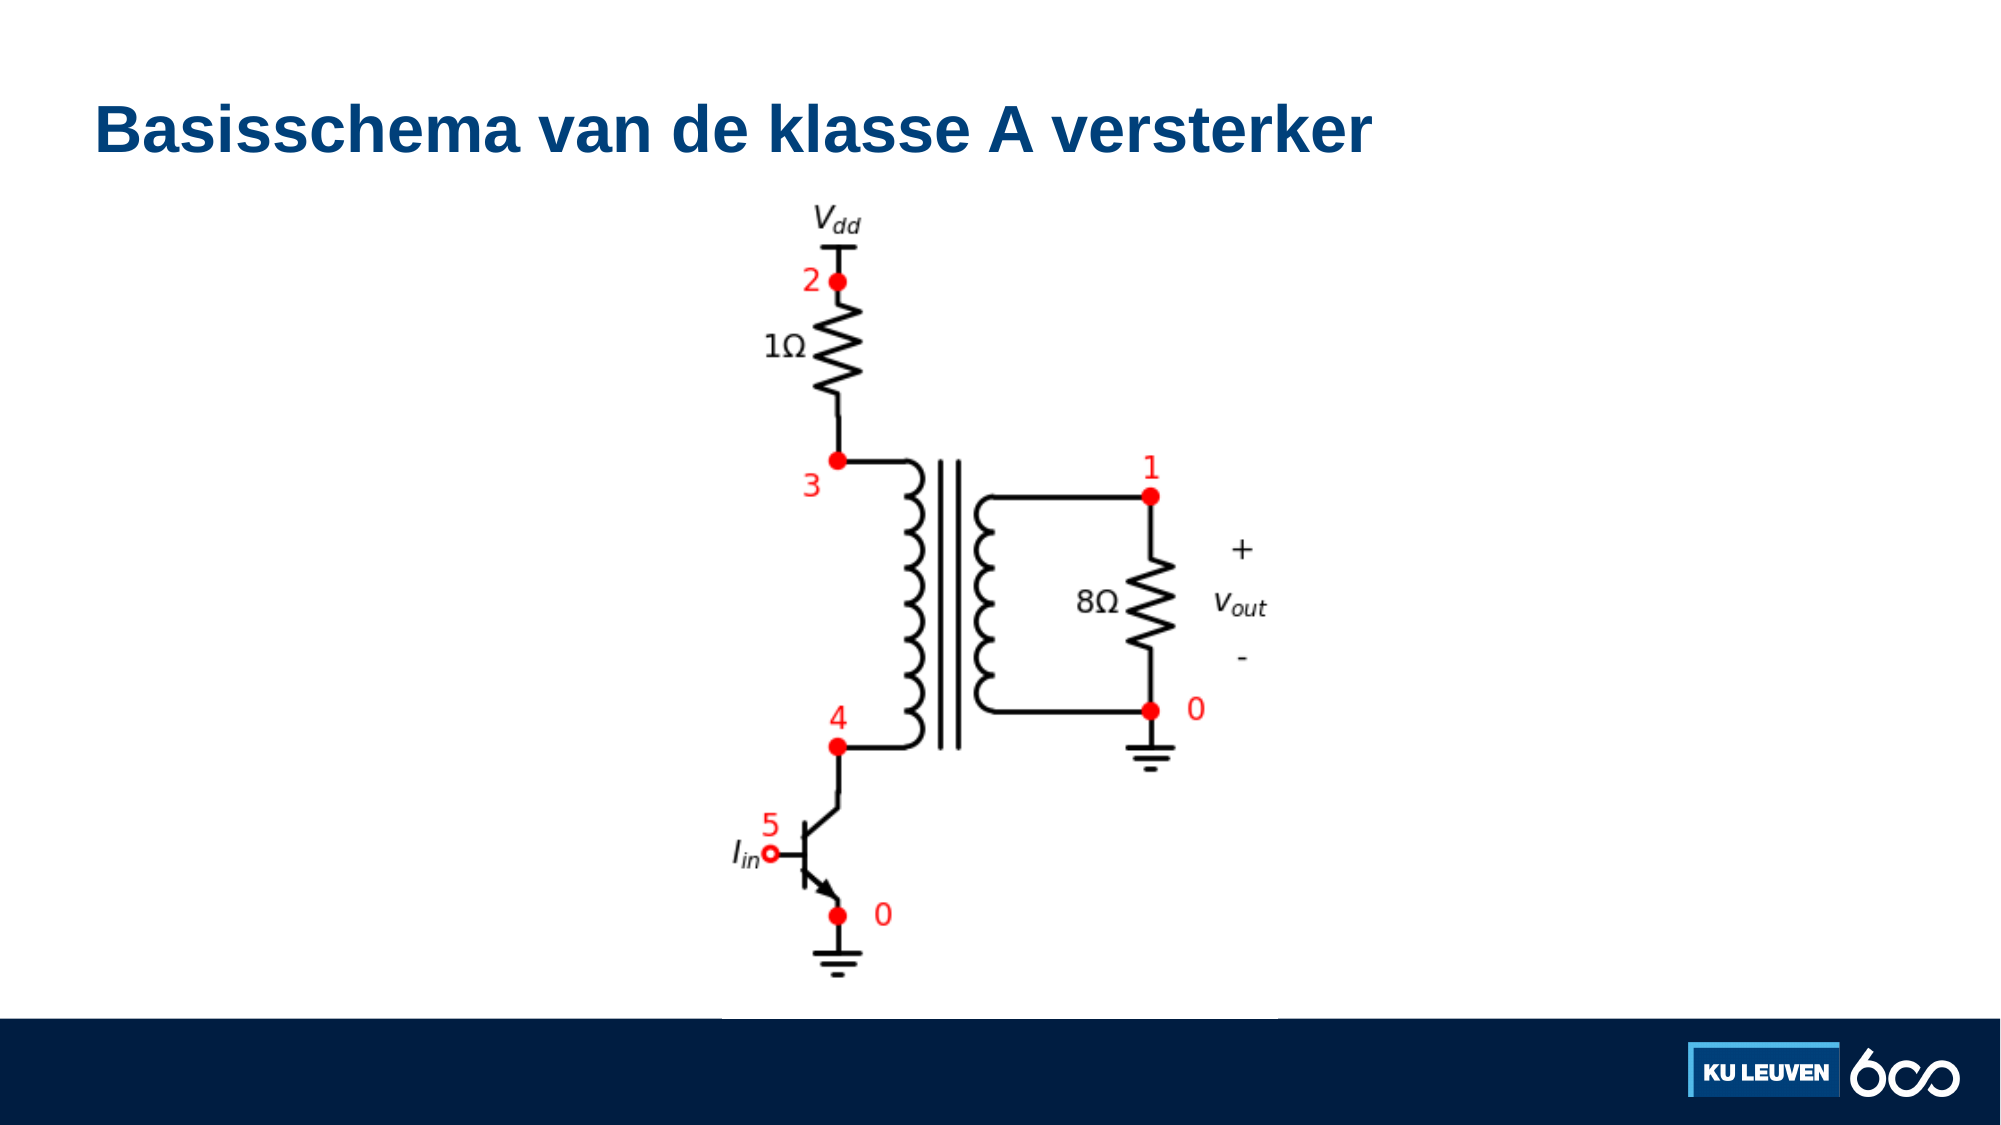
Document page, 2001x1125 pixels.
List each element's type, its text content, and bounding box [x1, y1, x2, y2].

picture [1688, 1042, 1960, 1097]
picture [722, 193, 1278, 1019]
title Basisschema van de klasse A versterker [94, 94, 1900, 186]
